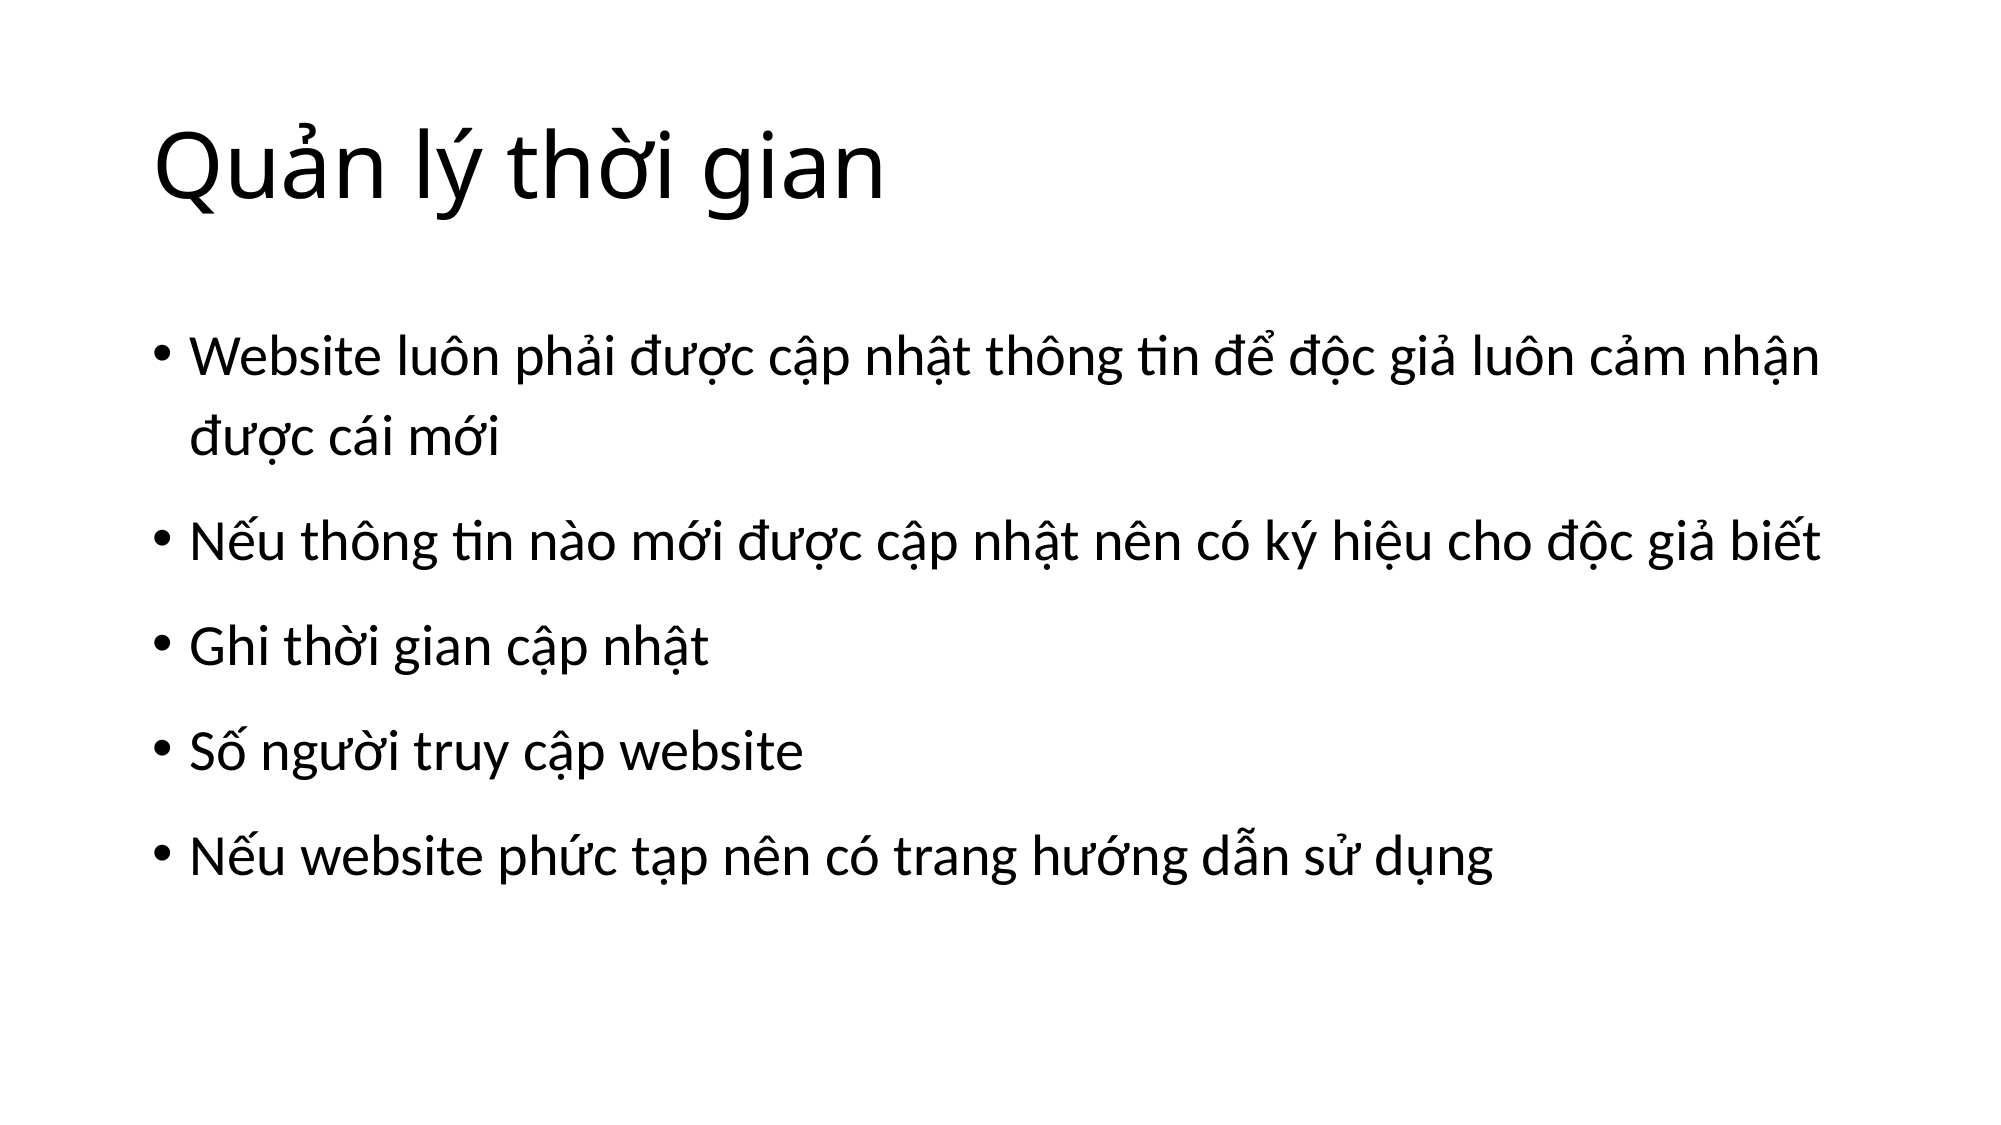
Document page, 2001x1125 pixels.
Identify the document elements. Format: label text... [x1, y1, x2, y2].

title Quản lý thời gian [137, 59, 1863, 278]
list Website luôn phải được cập nhật thông tin để độc giả luôn cảm nhận được cái mới Nếu thông tin nào mới được cập nhật nên có ký hiệu cho độc giả biết Ghi thời gian cập nhật Số người truy cập website Nếu website phức tạp nên có trang hướng dẫn sử dụng [137, 299, 1863, 1014]
